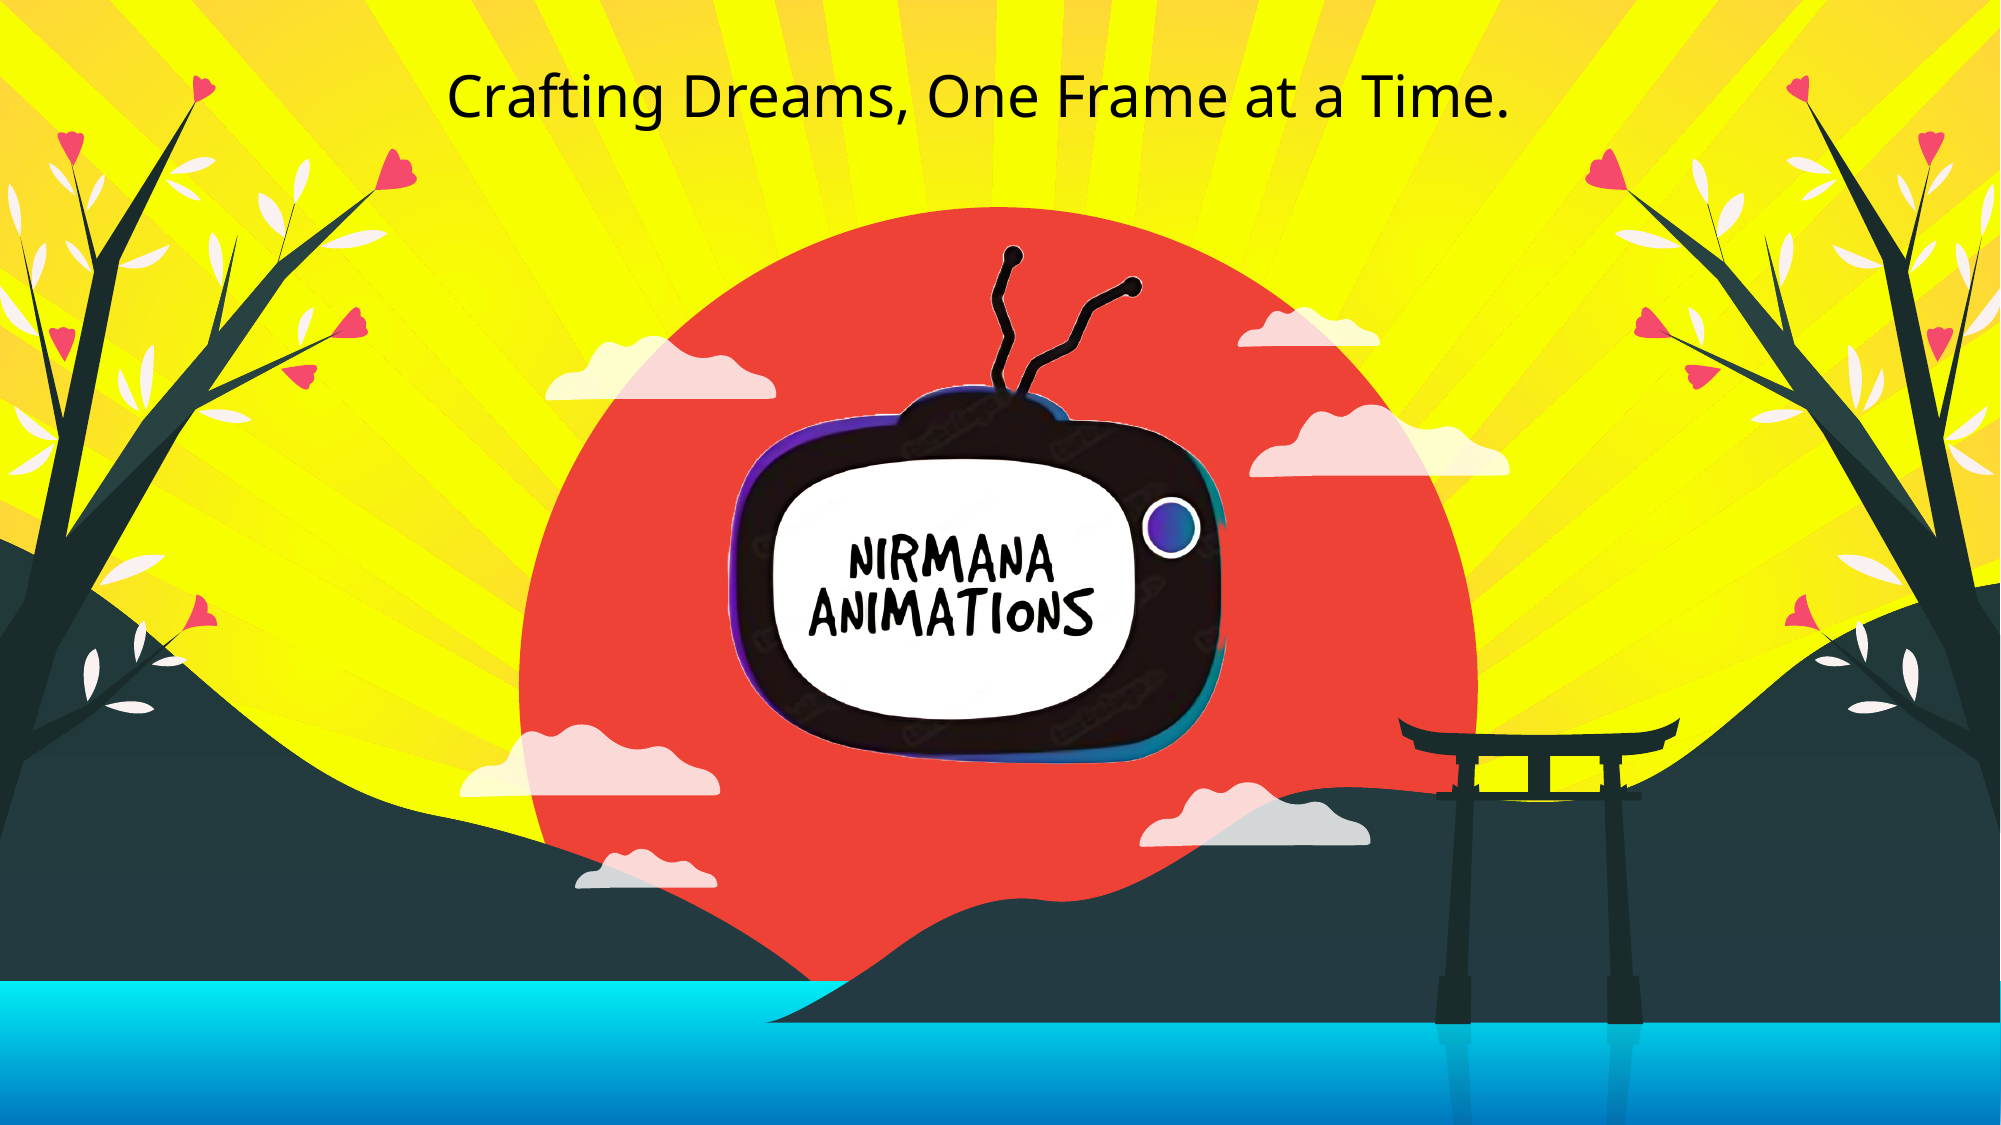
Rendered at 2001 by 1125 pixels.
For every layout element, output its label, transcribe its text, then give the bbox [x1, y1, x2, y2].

picture [724, 205, 1227, 775]
text_box Crafting Dreams, One Frame at a Time. [431, 52, 1639, 137]
